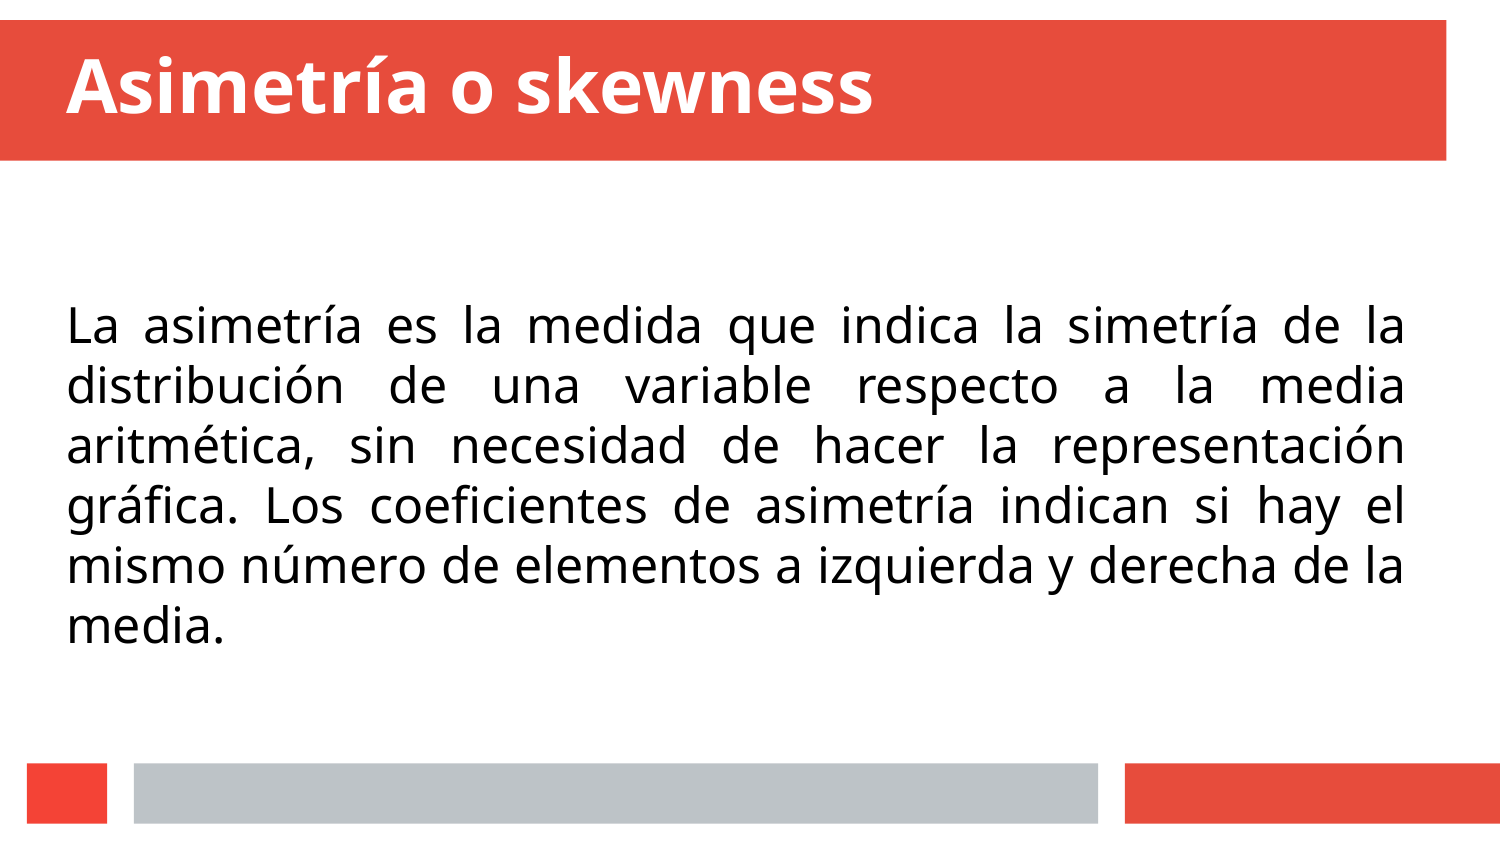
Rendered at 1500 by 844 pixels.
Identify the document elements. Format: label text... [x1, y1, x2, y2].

title Asimetría o skewness [53, 40, 1447, 141]
subtitle La asimetría es la medida que indica la simetría de la distribución de una variable respecto a la media aritmética, sin necesidad de hacer la representación gráfica. Los coeficientes de asimetría indican si hay el mismo número de elementos a izquierda y derecha de la media. [53, 220, 1420, 744]
